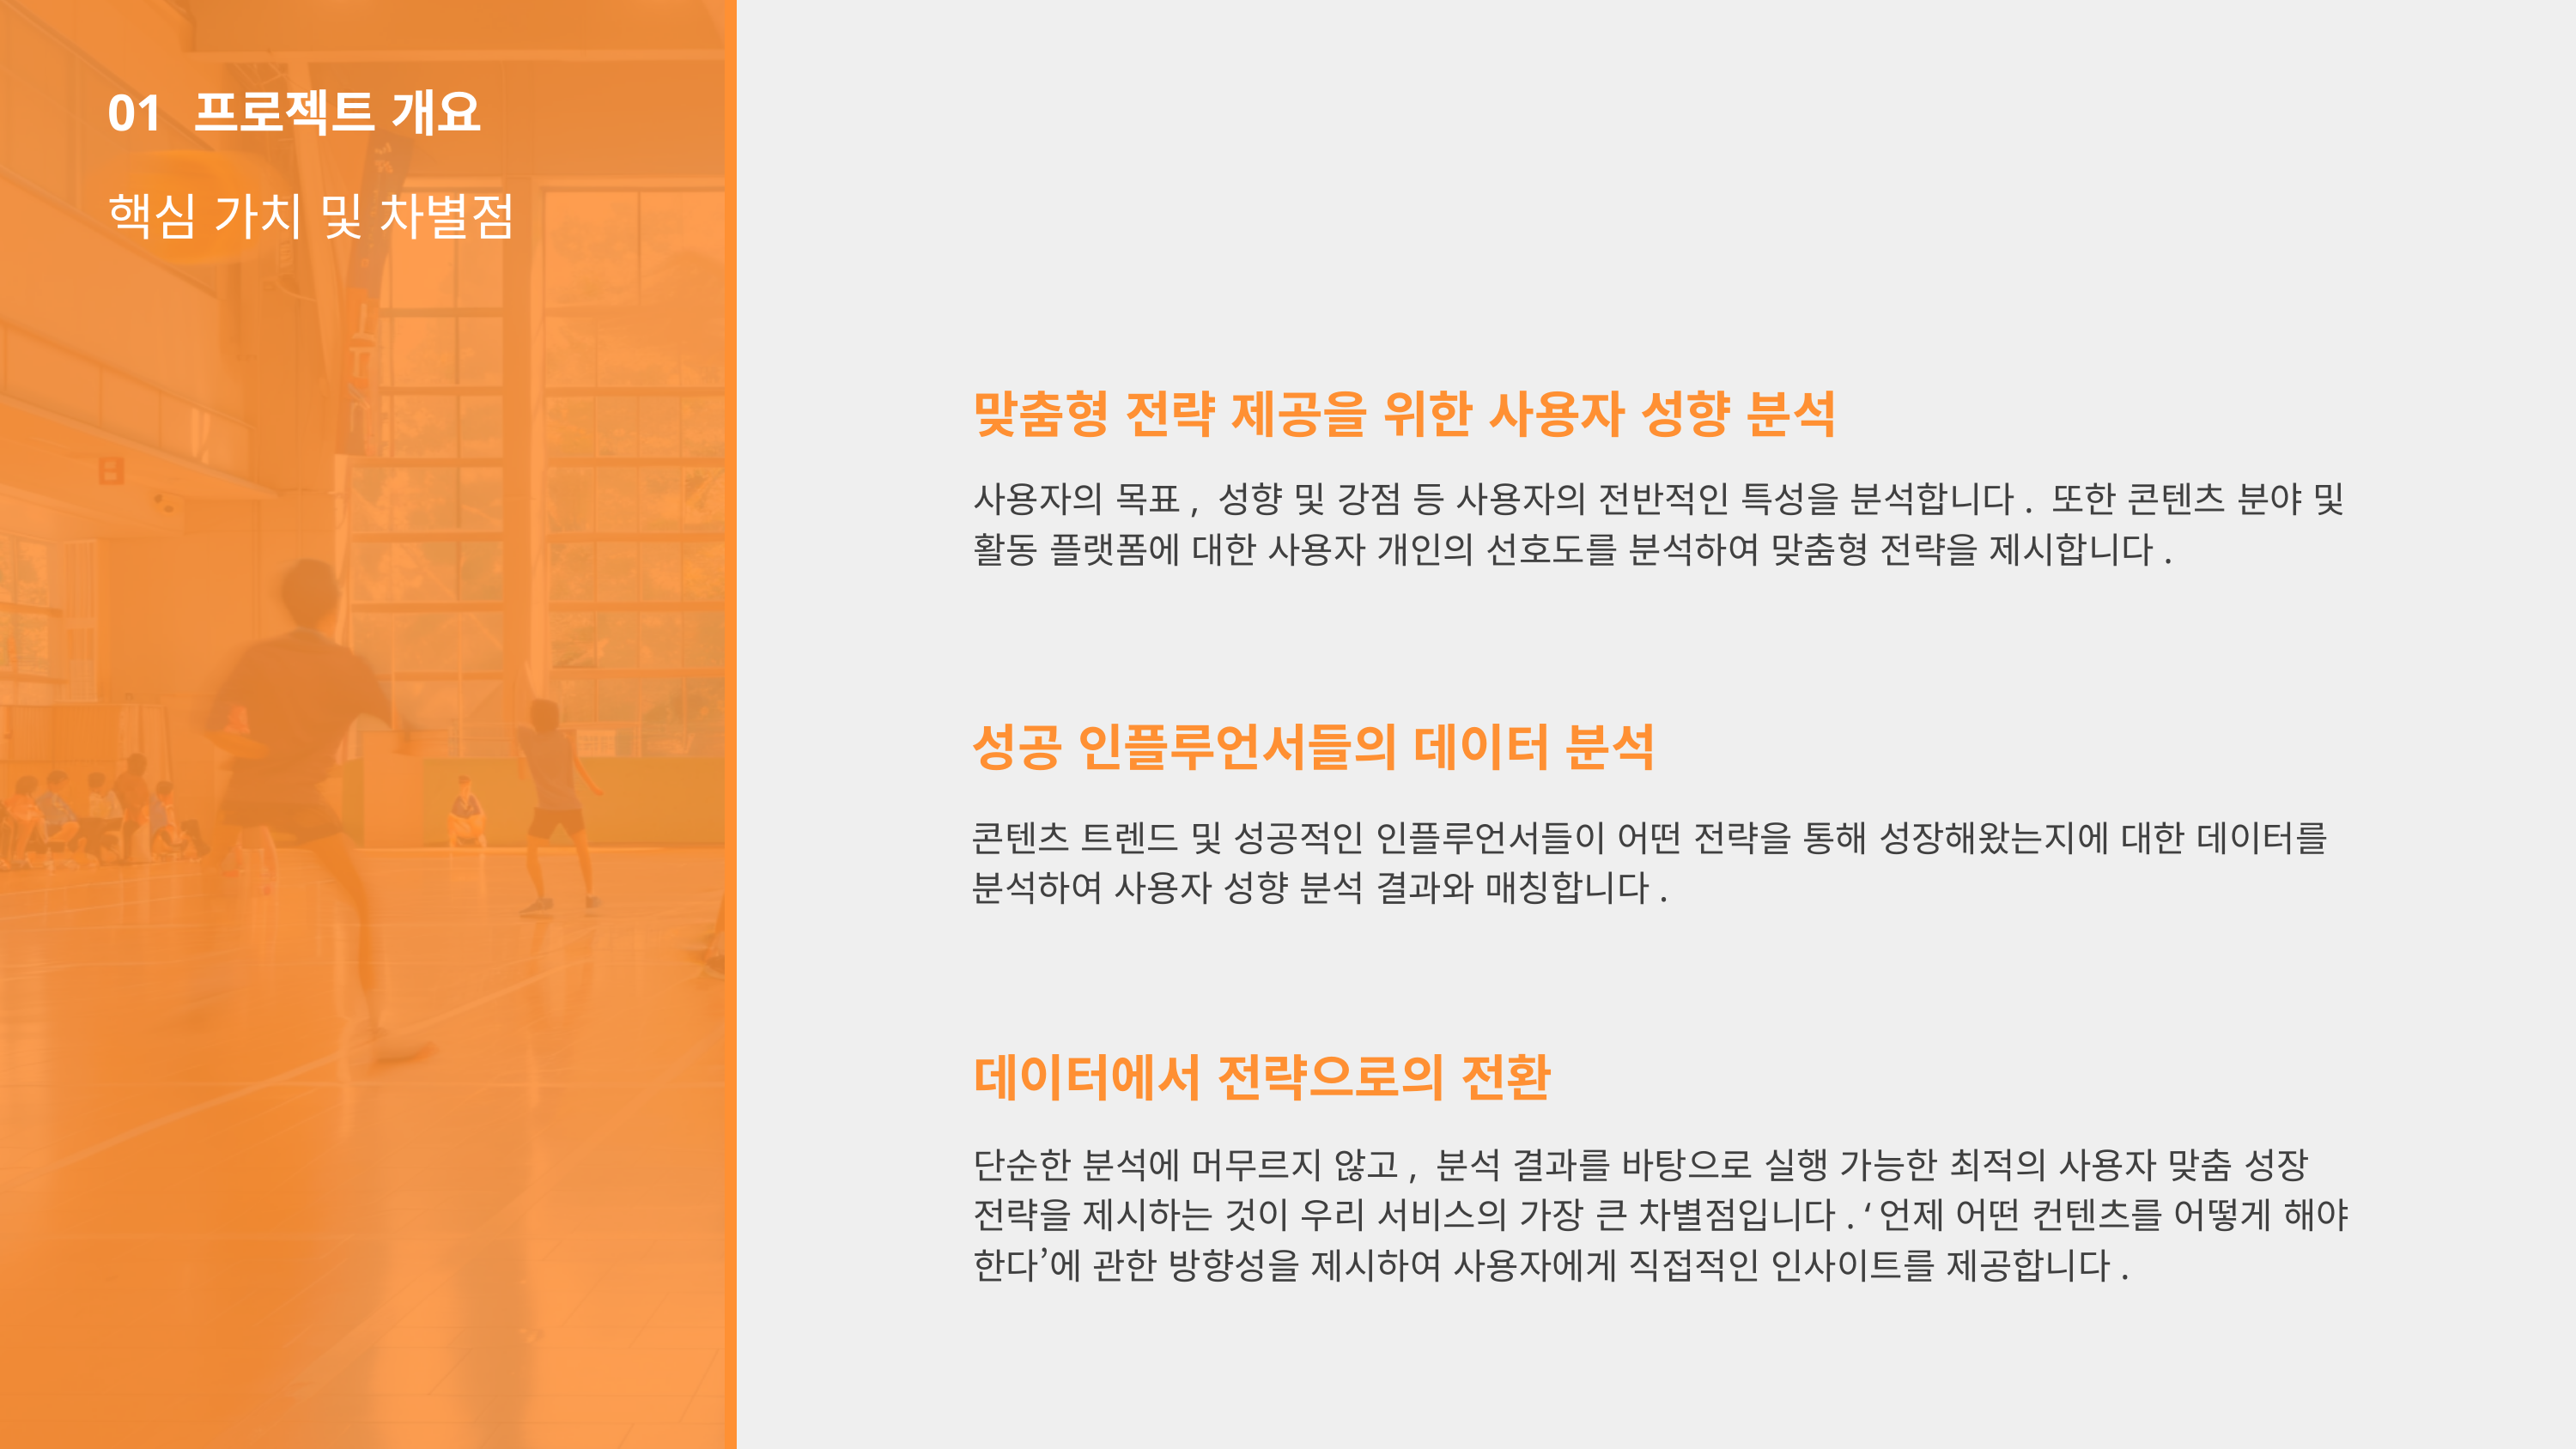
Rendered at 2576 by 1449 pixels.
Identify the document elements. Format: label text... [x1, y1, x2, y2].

picture [736, 0, 2576, 1449]
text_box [971, 380, 2353, 1294]
text_box 프로젝트 개요 [727, 79, 731, 149]
picture [0, 0, 725, 1449]
